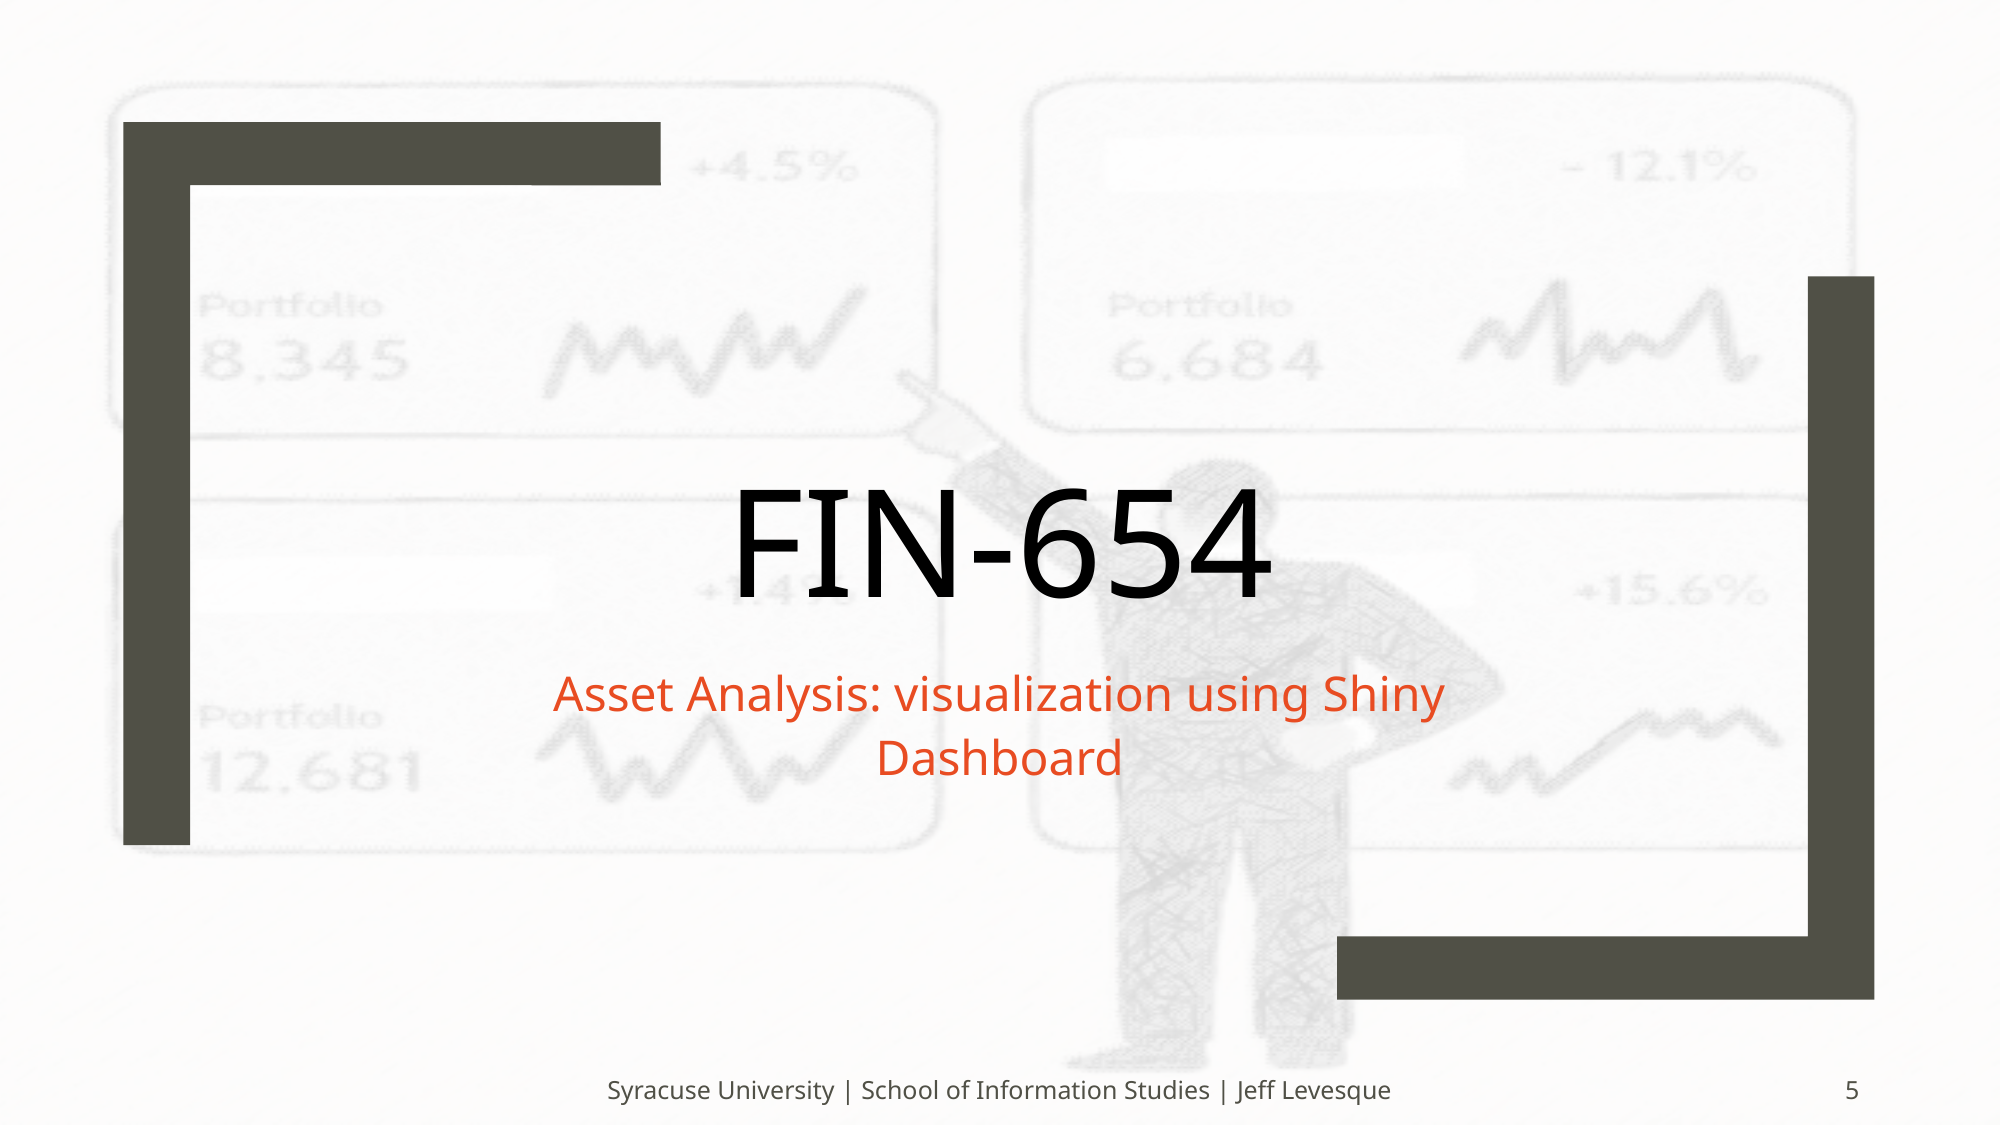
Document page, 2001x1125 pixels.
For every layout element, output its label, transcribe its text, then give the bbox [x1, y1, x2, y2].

slide_number 5 [1612, 1058, 1875, 1125]
subtitle Asset Analysis: visualization using Shiny Dashboard [439, 649, 1561, 828]
title FIN-654 [314, 293, 1686, 638]
footer Syracuse University | School of Information Studies | Jeff Levesque [423, 1058, 1576, 1125]
